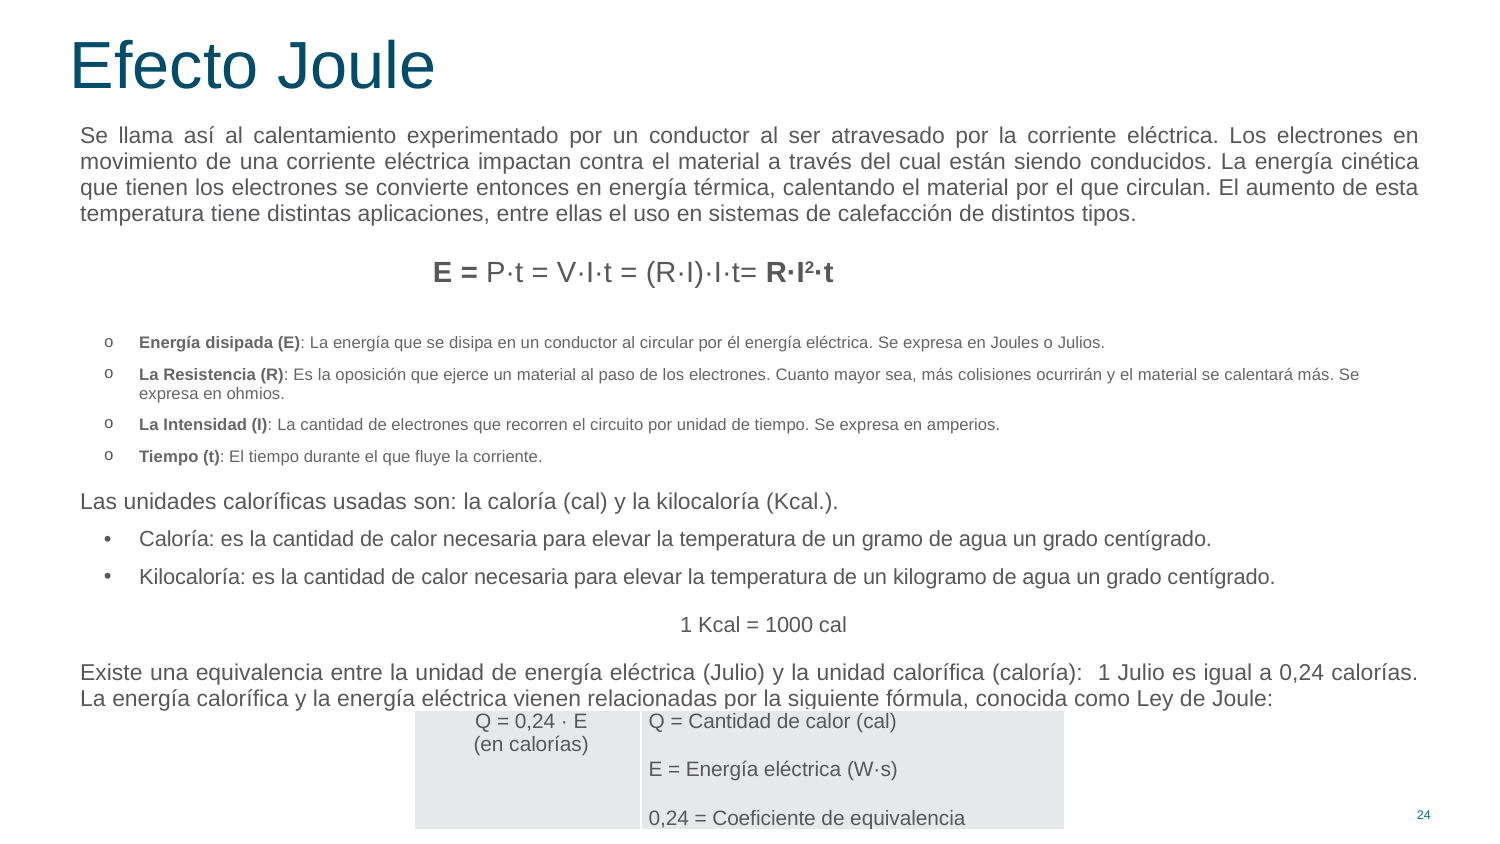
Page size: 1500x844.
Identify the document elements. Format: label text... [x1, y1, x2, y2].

table_header Q = 0,24 · E (en calorías) [415, 711, 640, 829]
text_box E = P·t = V·I·t = (R·I)·I·t= R·I2·t [418, 246, 1169, 296]
title Efecto Joule [54, 9, 1424, 130]
table_header Q = Cantidad de calor (cal) E = Energía eléctrica (W·s) 0,24 = Coeficiente de equivalencia [642, 711, 1064, 829]
picture [1417, 810, 1422, 819]
list Se llama así al calentamiento experimentado por un conductor al ser atravesado por la corriente eléctrica. Los electrones en movimiento de una corriente eléctrica impactan contra el material a través del cual están siendo conducidos. La energía cinética que tienen los electrones se convierte entonces en energía térmica, calentando el material por el que circulan. El aumento de esta temperatura tiene distintas aplicaciones, entre ellas el uso en sistemas de calefacción de distintos tipos. Energía disipada (E): La energía que se disipa en un conductor al circular por él energía eléctrica. Se expresa en Joules o Julios. La Resistencia (R): Es la oposición que ejerce un material al paso de los electrones. Cuanto mayor sea, más colisiones ocurrirán y el material se calentará más. Se expresa en ohmios. La Intensidad (I): La cantidad de electrones que recorren el circuito por unidad de tiempo. Se expresa en amperios. Tiempo (t): El tiempo durante el que fluye la corriente. Las unidades caloríficas usadas son: la caloría (cal) y la kilocaloría (Kcal.). Caloría: es la cantidad de calor necesaria para elevar la temperatura de un gramo de agua un grado centígrado. Kilocaloría: es la cantidad de calor necesaria para elevar la temperatura de un kilogramo de agua un grado centígrado. 1 Kcal = 1000 cal Existe una equivalencia entre la unidad de energía eléctrica (Julio) y la unidad calorífica (caloría): 1 Julio es igual a 0,24 calorías. La energía calorífica y la energía eléctrica vienen relacionadas por la siguiente fórmula, conocida como Ley de Joule: [65, 115, 1435, 378]
